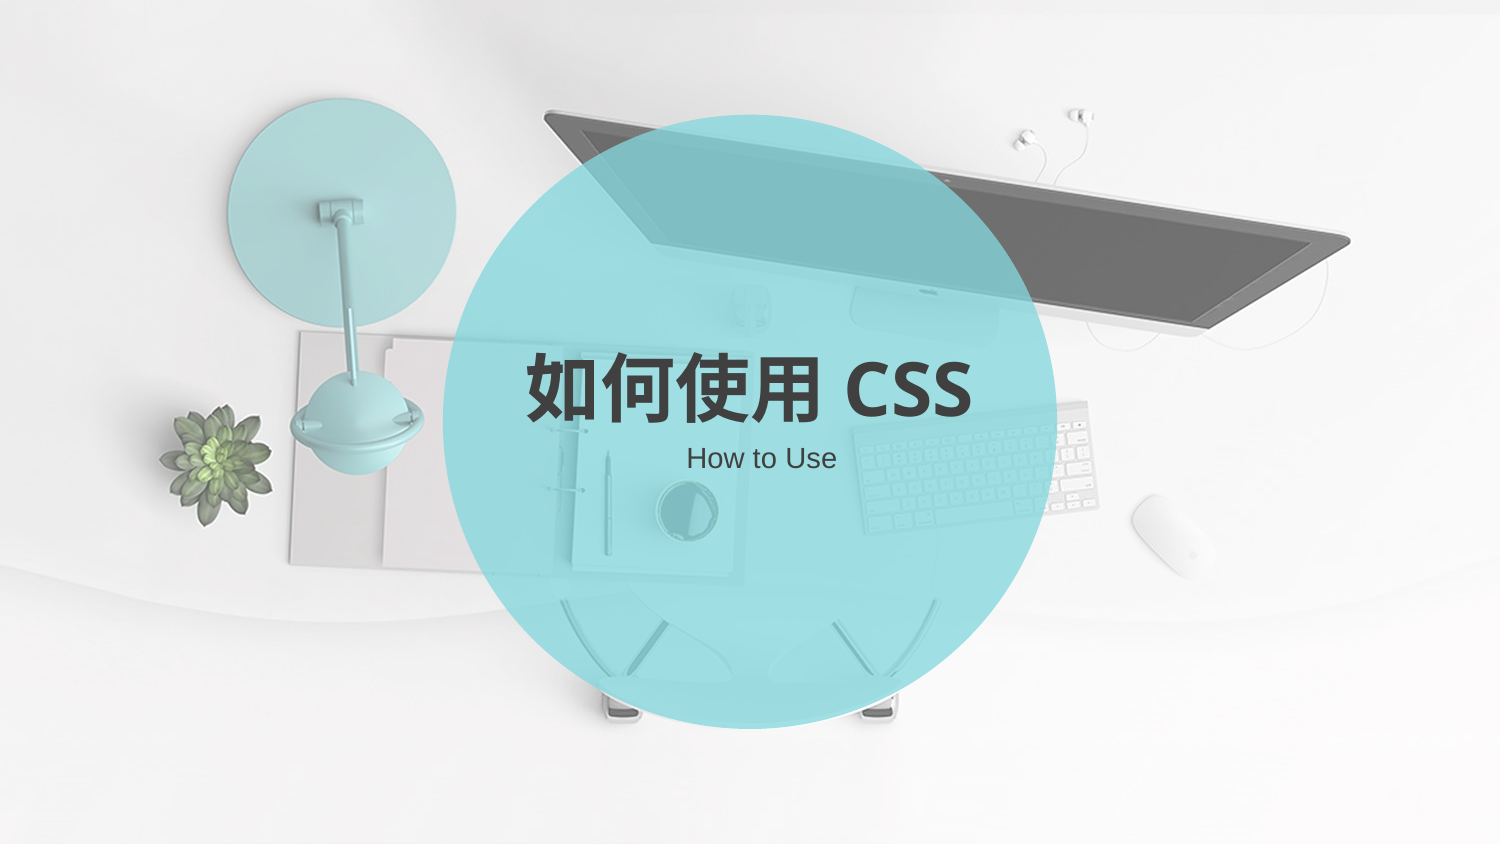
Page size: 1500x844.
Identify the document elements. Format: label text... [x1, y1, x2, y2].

text_box 200px [0, 0, 1500, 844]
list How to Use [454, 433, 1069, 481]
list 如何使用CSS [442, 339, 1058, 434]
